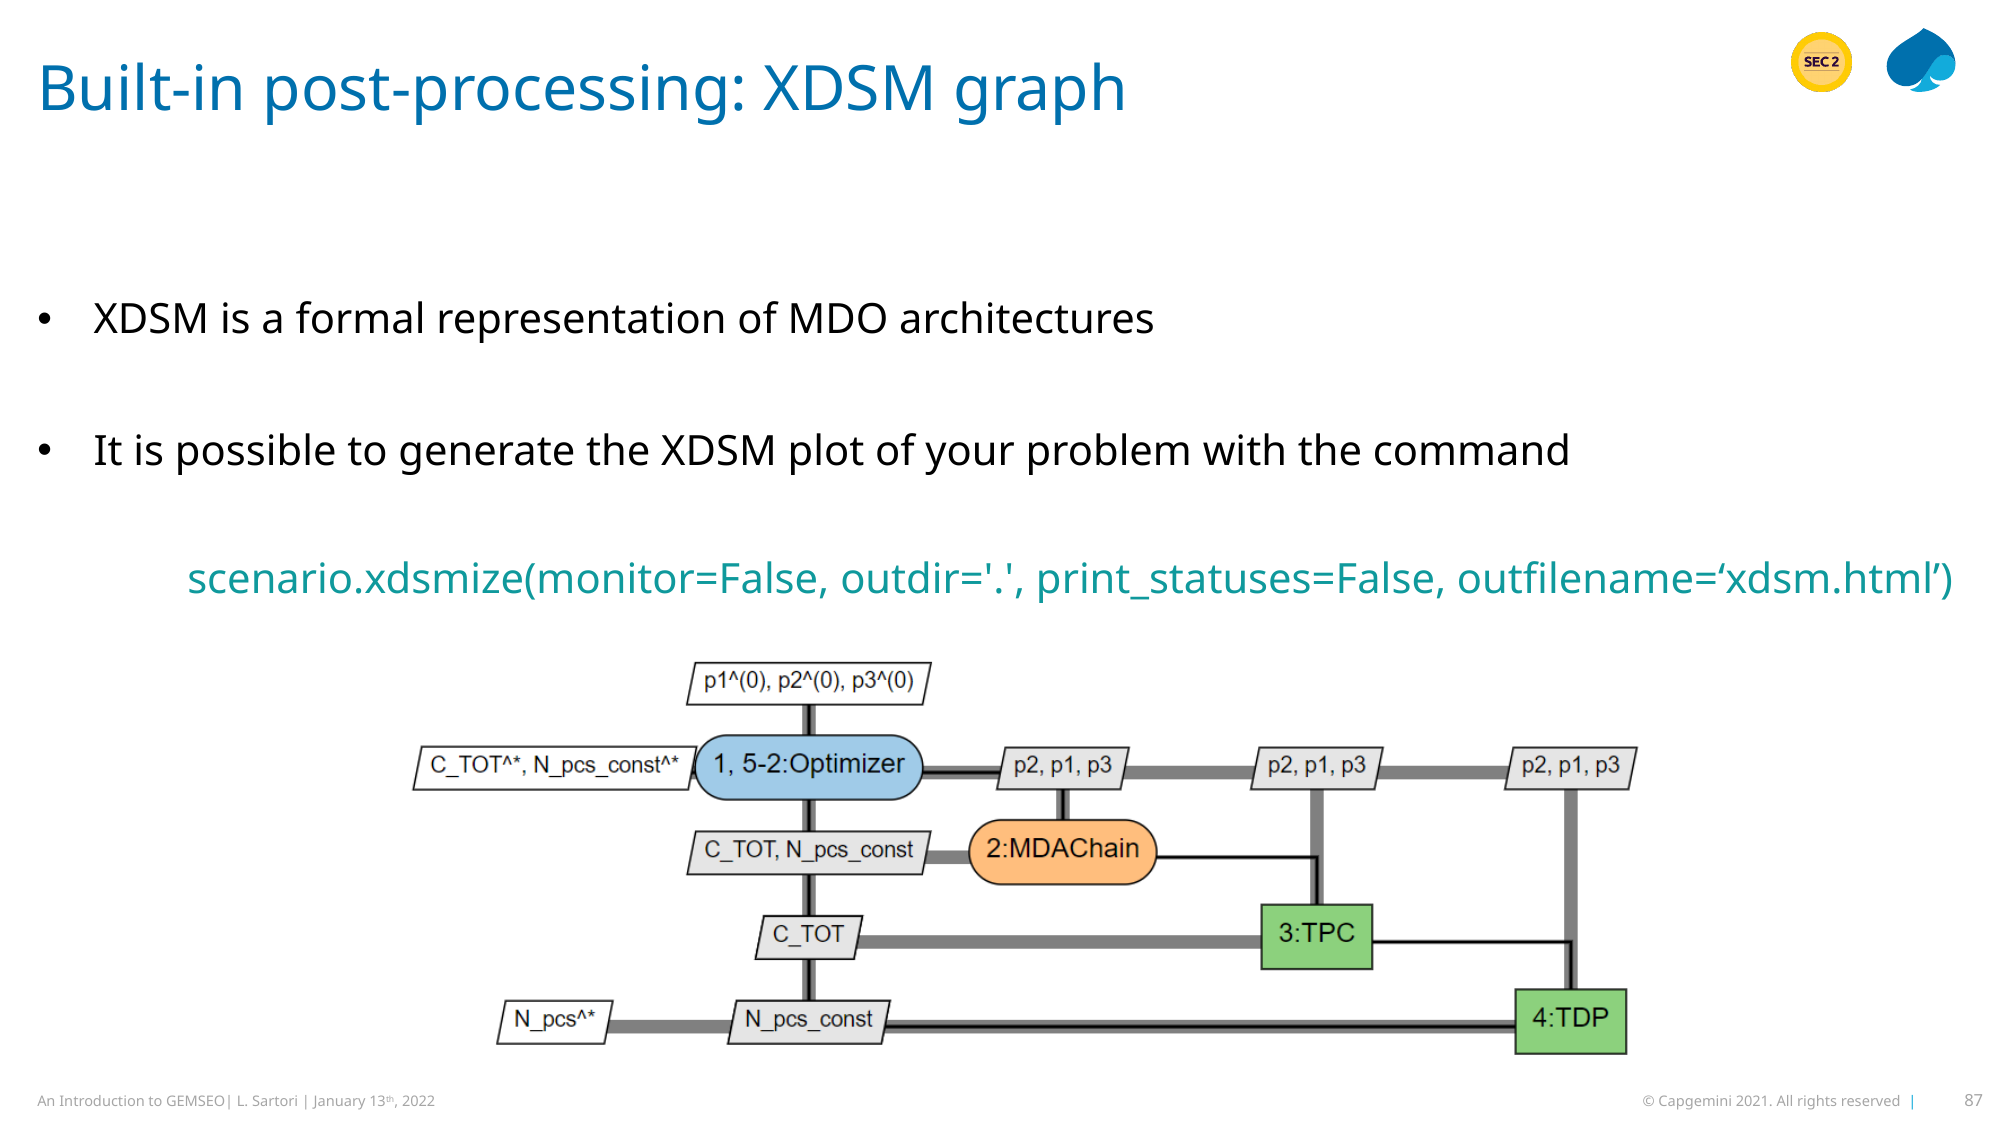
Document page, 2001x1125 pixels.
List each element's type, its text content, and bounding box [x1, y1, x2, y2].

list XDSM is a formal representation of MDO architectures It is possible to generate the XDSM plot of your problem with the command scenario.xdsmize(monitor=False, outdir='.', print_statuses=False, outfilename=‘xdsm.html’) [37, 297, 1957, 1031]
picture [397, 645, 1650, 1064]
title Built-in post-processing: XDSM graph [37, 0, 1863, 182]
